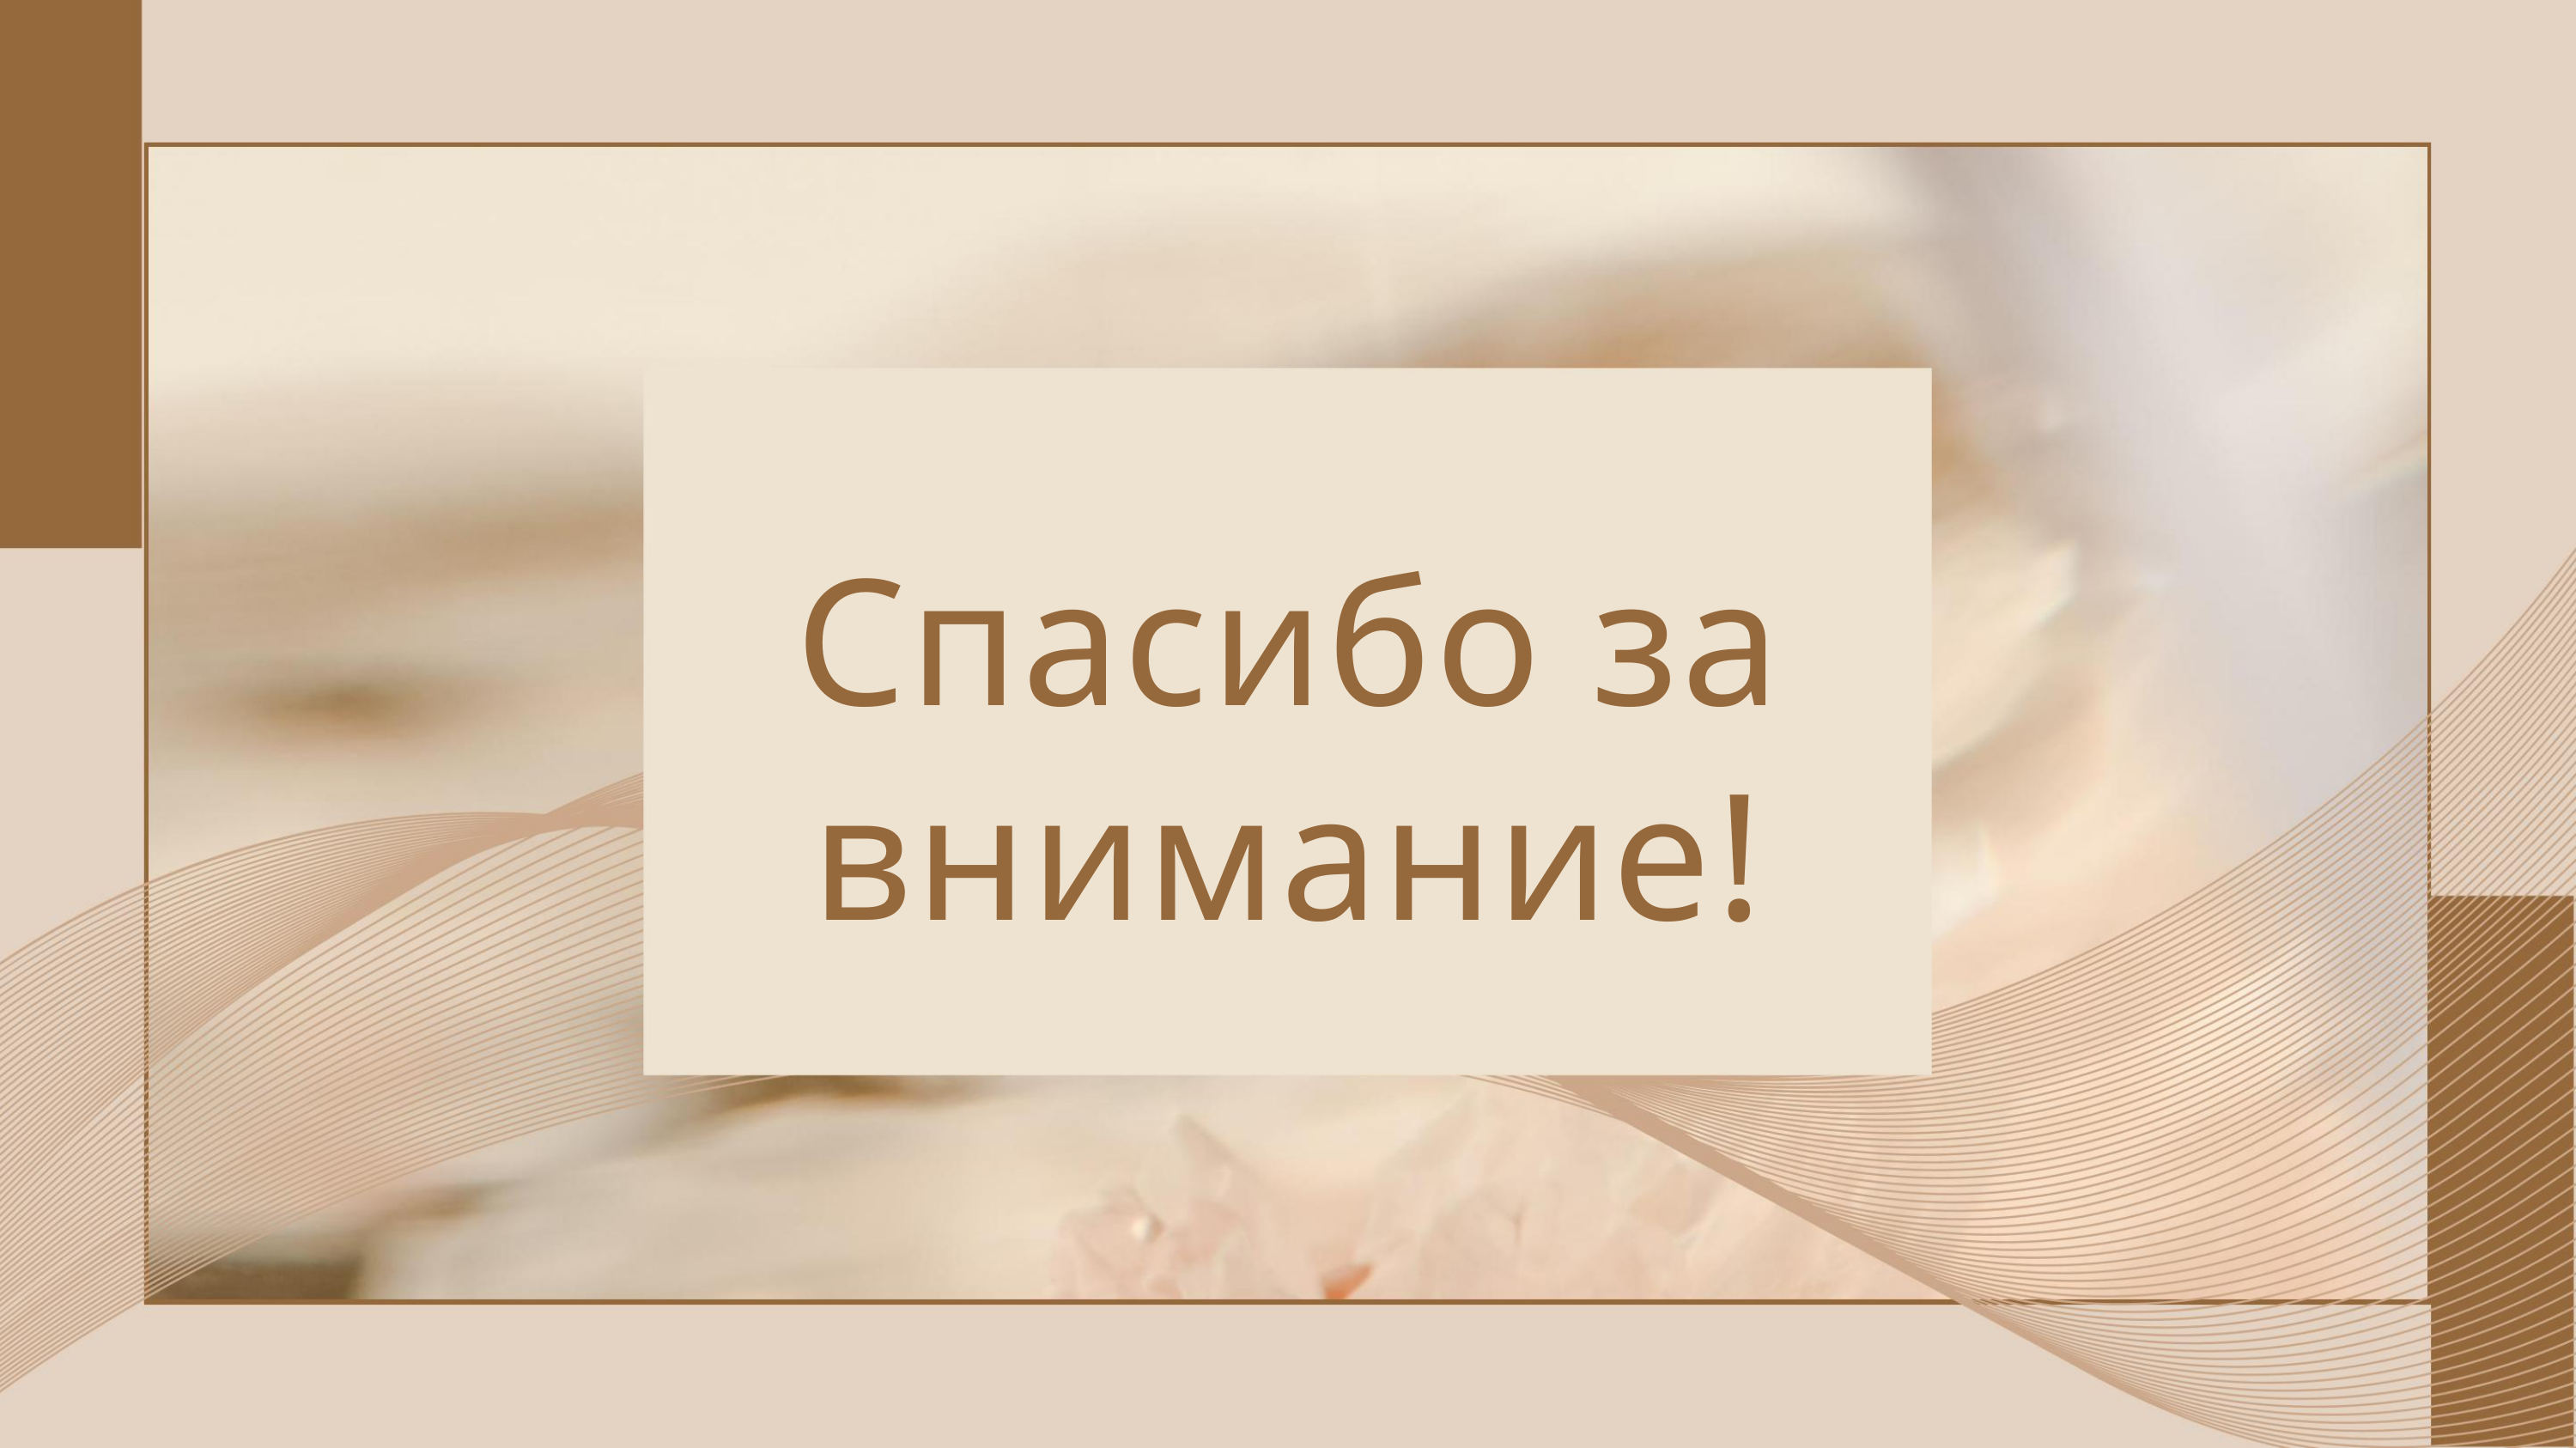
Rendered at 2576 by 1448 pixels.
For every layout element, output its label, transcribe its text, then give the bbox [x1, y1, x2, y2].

text_box [0, 0, 2576, 1448]
text_box Спасибо за внимание! [795, 502, 1802, 955]
